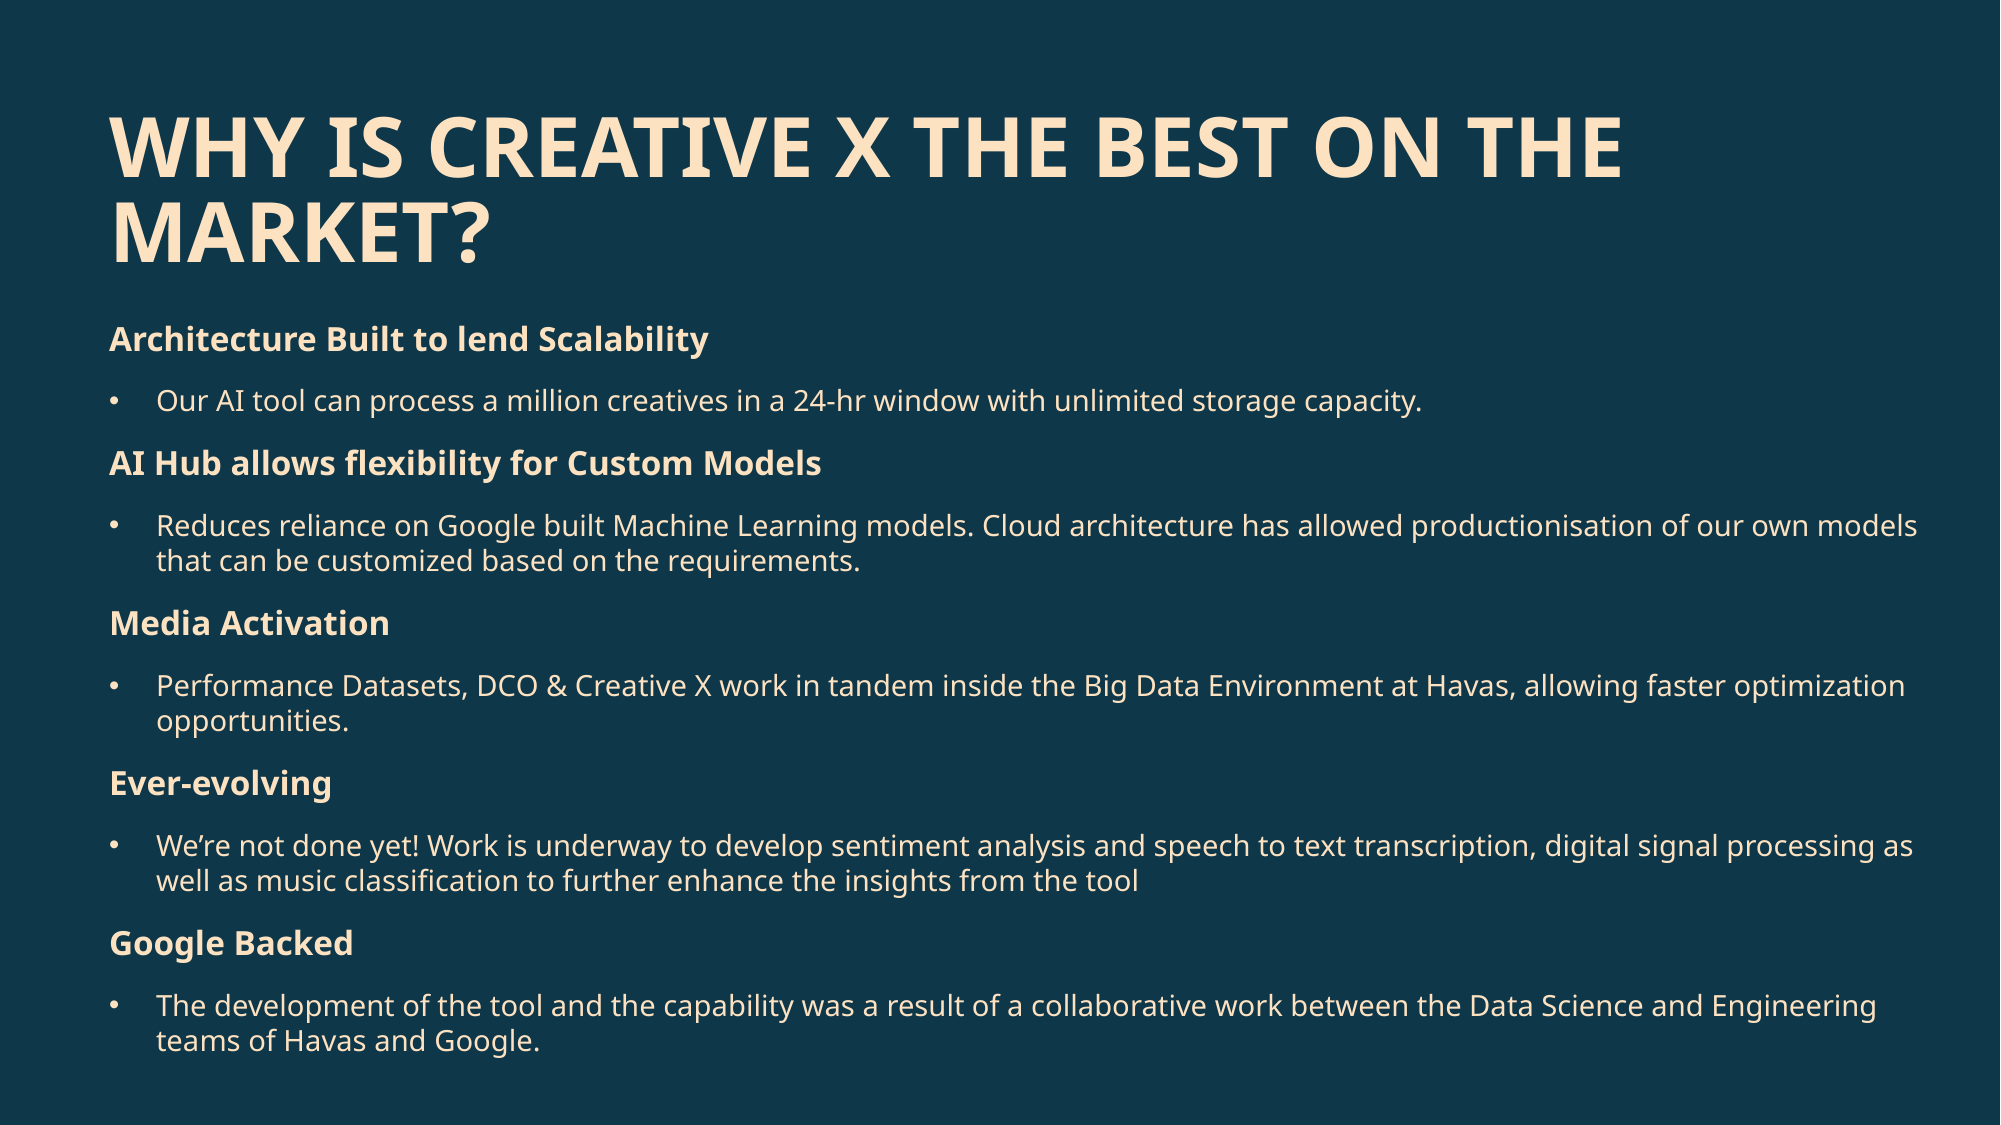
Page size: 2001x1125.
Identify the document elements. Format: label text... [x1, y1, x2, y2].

title Why is creative x the best on the market? [109, 109, 1891, 287]
list Architecture Built to lend Scalability Our AI tool can process a million creatives in a 24-hr window with unlimited storage capacity. AI Hub allows flexibility for Custom Models Reduces reliance on Google built Machine Learning models. Cloud architecture has allowed productionisation of our own models that can be customized based on the requirements. Media Activation Performance Datasets, DCO & Creative X work in tandem inside the Big Data Environment at Havas, allowing faster optimization opportunities. Ever-evolving We’re not done yet! Work is underway to develop sentiment analysis and speech to text transcription, digital signal processing as well as music classification to further enhance the insights from the tool Google Backed The development of the tool and the capability was a result of a collaborative work between the Data Science and Engineering teams of Havas and Google. [109, 317, 1964, 1058]
